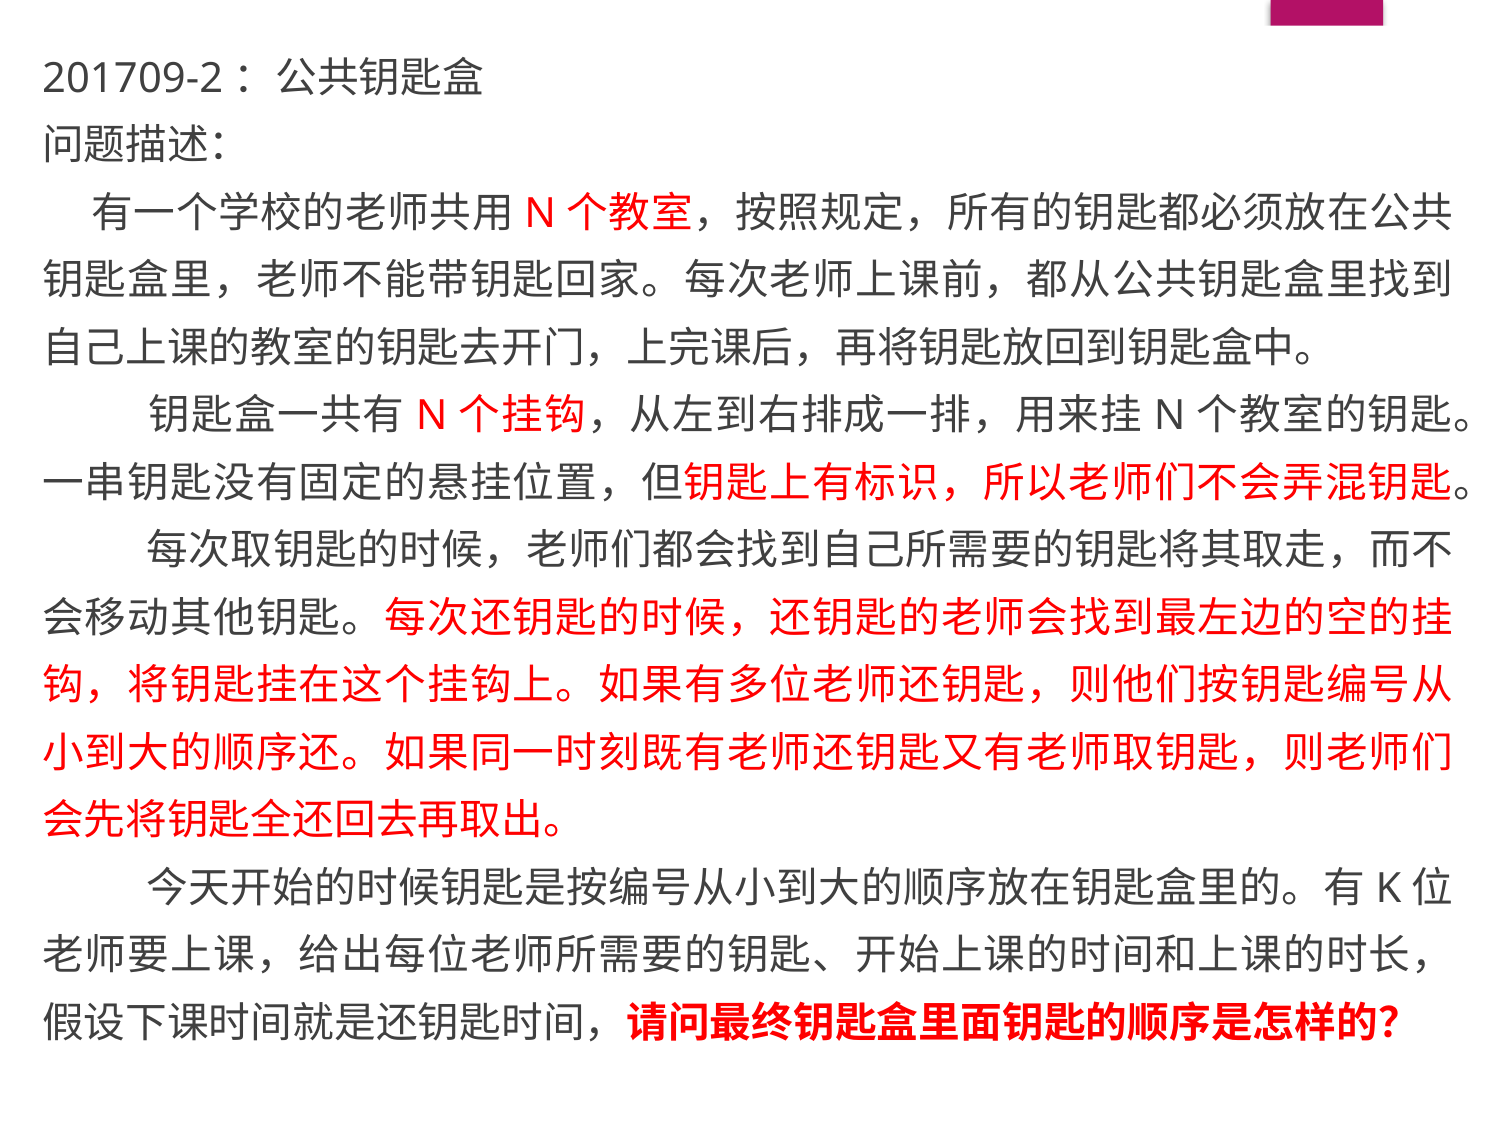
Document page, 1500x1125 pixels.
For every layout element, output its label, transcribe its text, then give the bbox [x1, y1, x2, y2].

list 201709-2：公共钥匙盒 问题描述： 有一个学校的老师共用N个教室，按照规定，所有的钥匙都必须放在公共钥匙盒里，老师不能带钥匙回家。每次老师上课前，都从公共钥匙盒里找到自己上课的教室的钥匙去开门，上完课后，再将钥匙放回到钥匙盒中。 钥匙盒一共有N个挂钩，从左到右排成一排，用来挂N个教室的钥匙。一串钥匙没有固定的悬挂位置，但钥匙上有标识，所以老师们不会弄混钥匙。 每次取钥匙的时候，老师们都会找到自己所需要的钥匙将其取走，而不会移动其他钥匙。每次还钥匙的时候，还钥匙的老师会找到最左边的空的挂钩，将钥匙挂在这个挂钩上。如果有多位老师还钥匙，则他们按钥匙编号从小到大的顺序还。如果同一时刻既有老师还钥匙又有老师取钥匙，则老师们会先将钥匙全还回去再取出。 今天开始的时候钥匙是按编号从小到大的顺序放在钥匙盒里的。有K位老师要上课，给出每位老师所需要的钥匙、开始上课的时间和上课的时长，假设下课时间就是还钥匙时间，请问最终钥匙盒里面钥匙的顺序是怎样的？ [26, 25, 1469, 1054]
